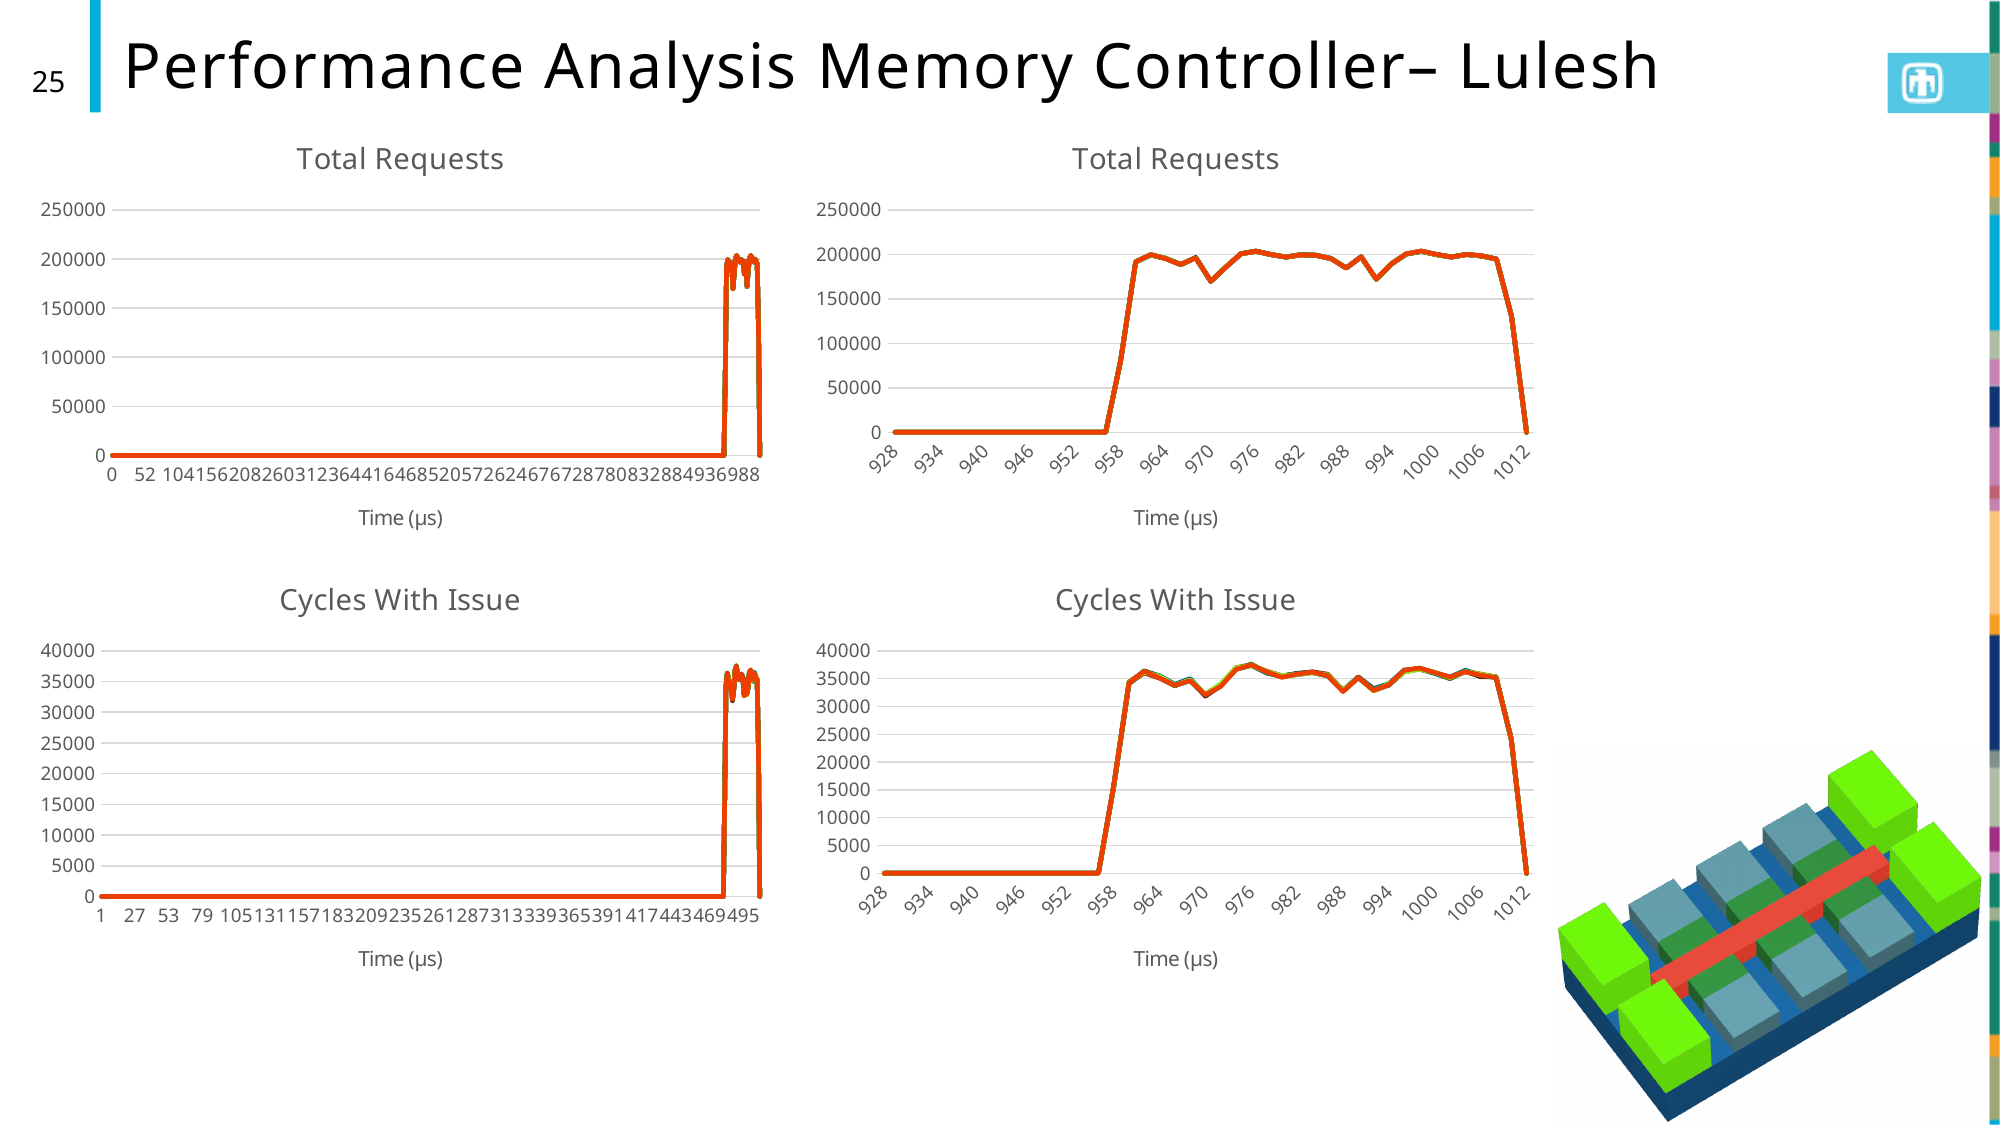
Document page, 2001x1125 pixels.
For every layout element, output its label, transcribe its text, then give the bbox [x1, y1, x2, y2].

picture [1901, 62, 1944, 104]
picture [1990, 330, 1999, 1120]
picture [1554, 743, 1989, 1125]
chart [24, 111, 776, 1004]
picture [1990, 1, 1999, 215]
slide_number 25 [11, 53, 81, 113]
title Performance Analysis Memory Controller– Lulesh [108, 12, 1759, 127]
chart [800, 111, 1552, 1004]
